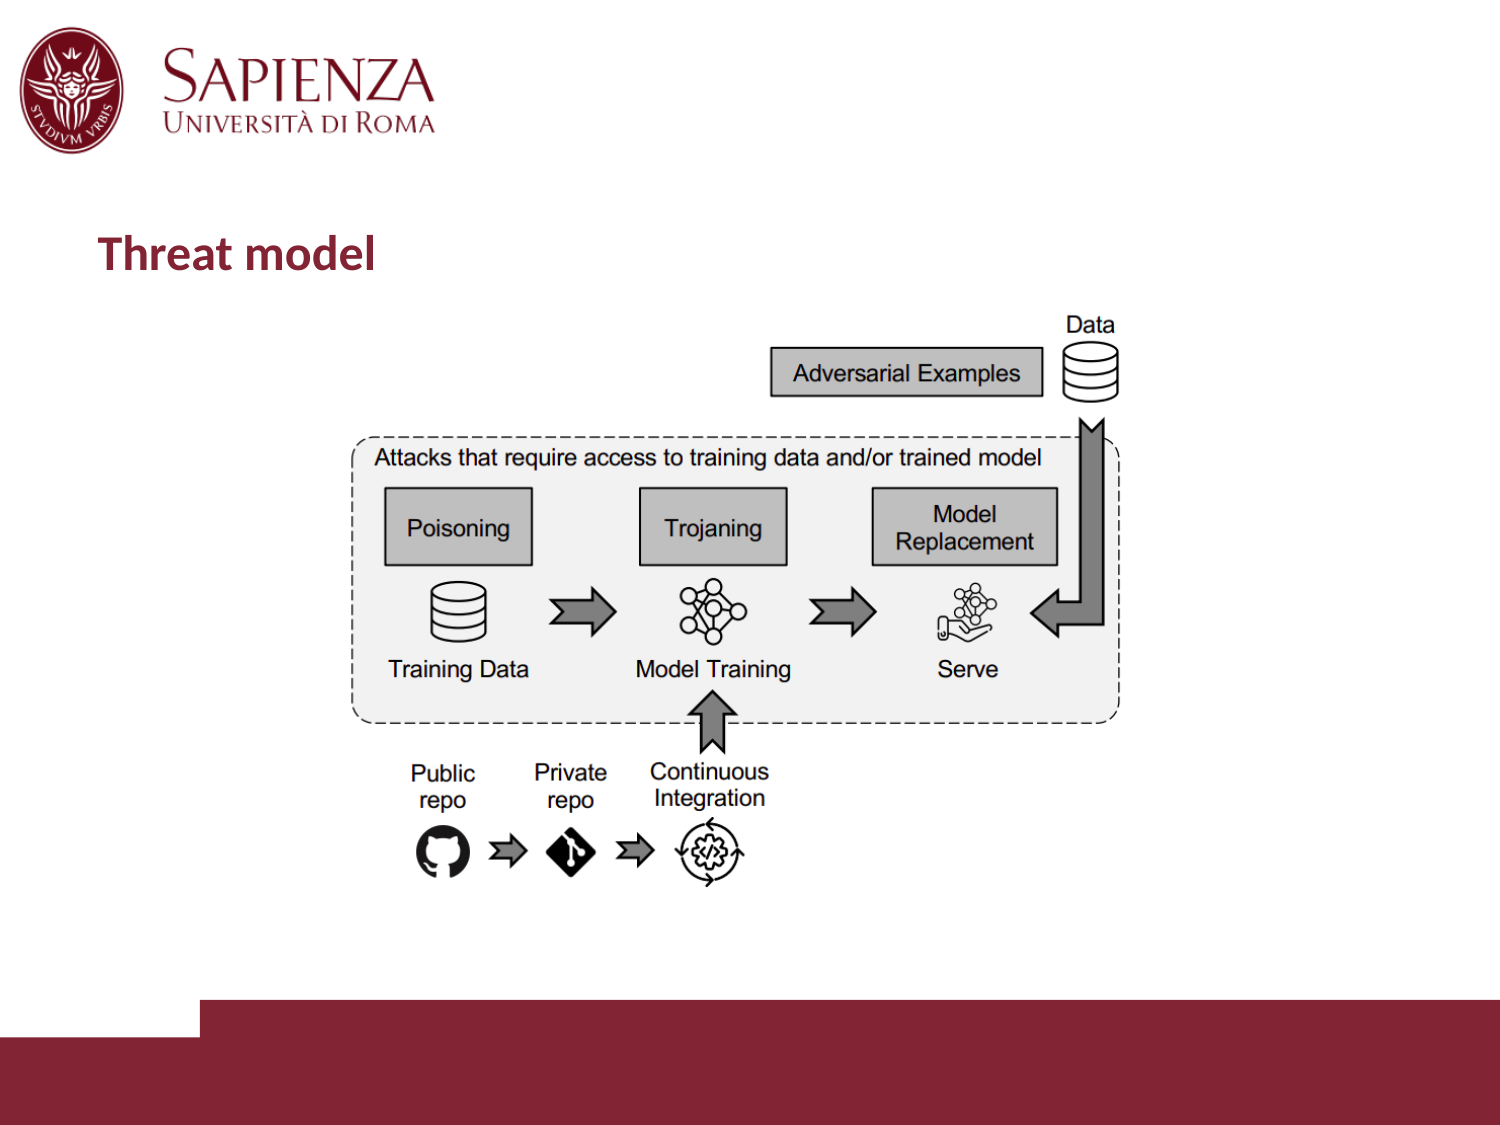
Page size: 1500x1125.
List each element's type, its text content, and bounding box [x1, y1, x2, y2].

text_box Threat model [82, 212, 1300, 296]
picture [318, 276, 1194, 969]
